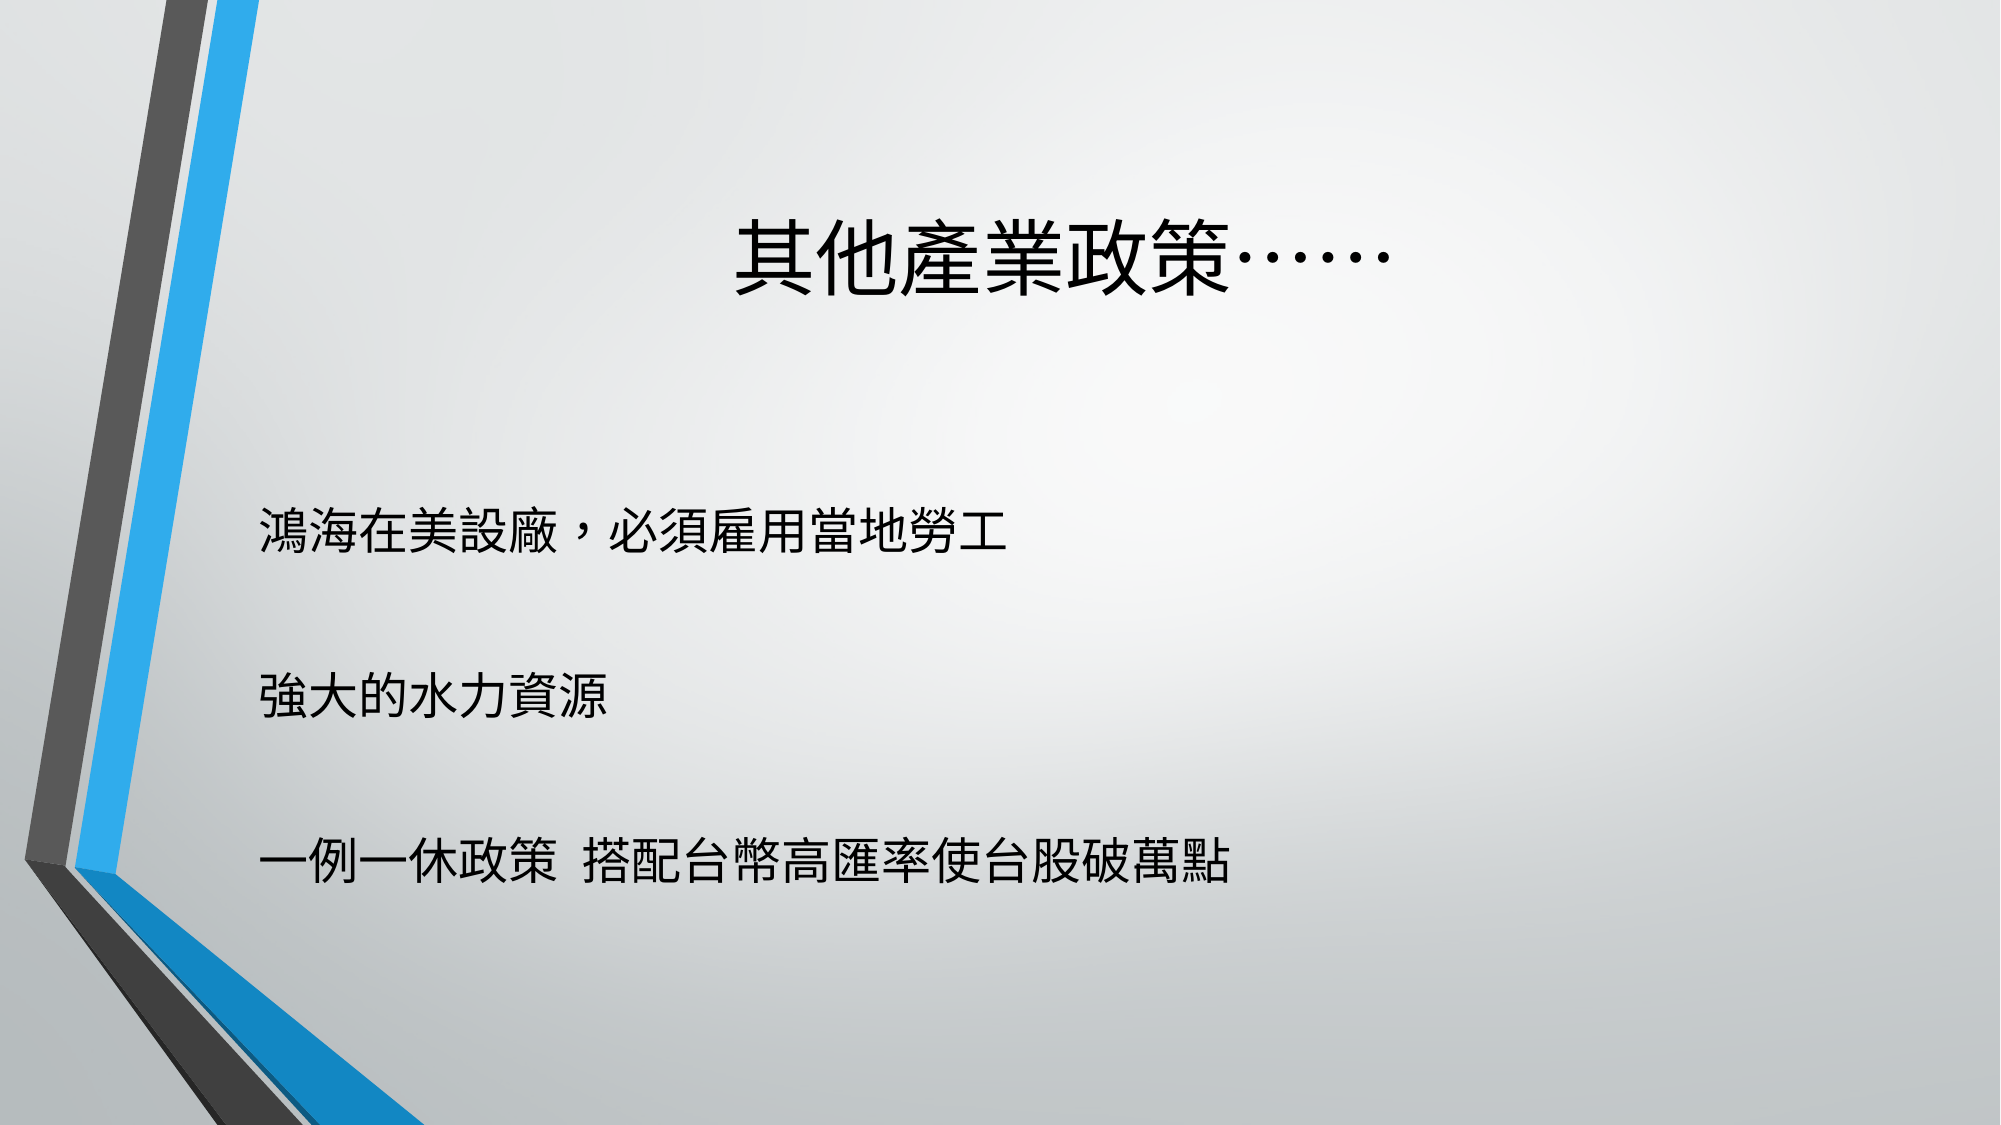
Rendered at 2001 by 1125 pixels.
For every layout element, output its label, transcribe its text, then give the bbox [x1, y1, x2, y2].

title 其他產業政策…… [243, 112, 1887, 400]
list 鴻海在美設廠，必須雇用當地勞工 強大的水力資源 一例一休政策 搭配台幣高匯率使台股破萬點 [243, 437, 1887, 951]
